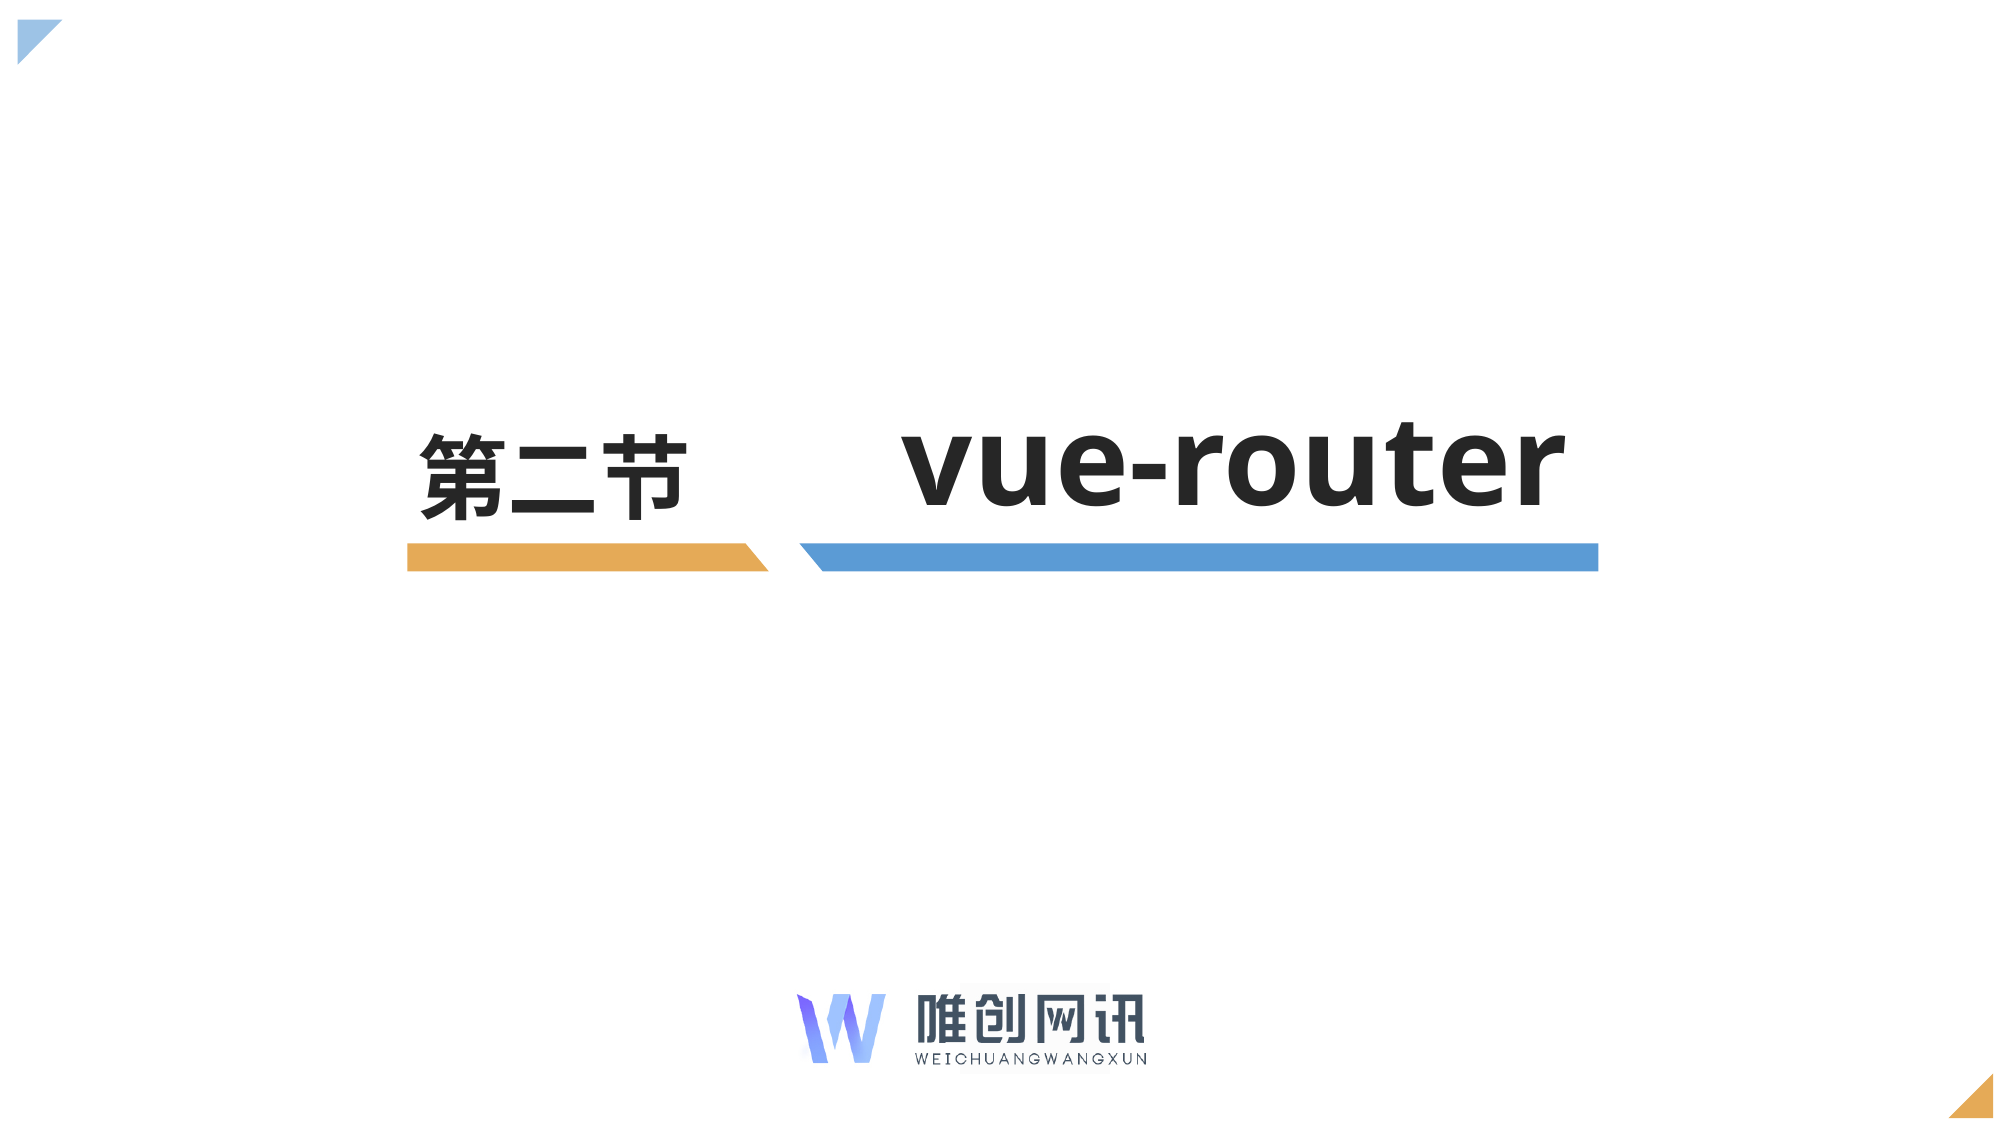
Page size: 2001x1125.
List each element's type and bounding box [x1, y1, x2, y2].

text_box [401, 372, 1629, 572]
text_box [1948, 1073, 1994, 1119]
picture [740, 983, 1197, 1074]
text_box [17, 19, 63, 65]
